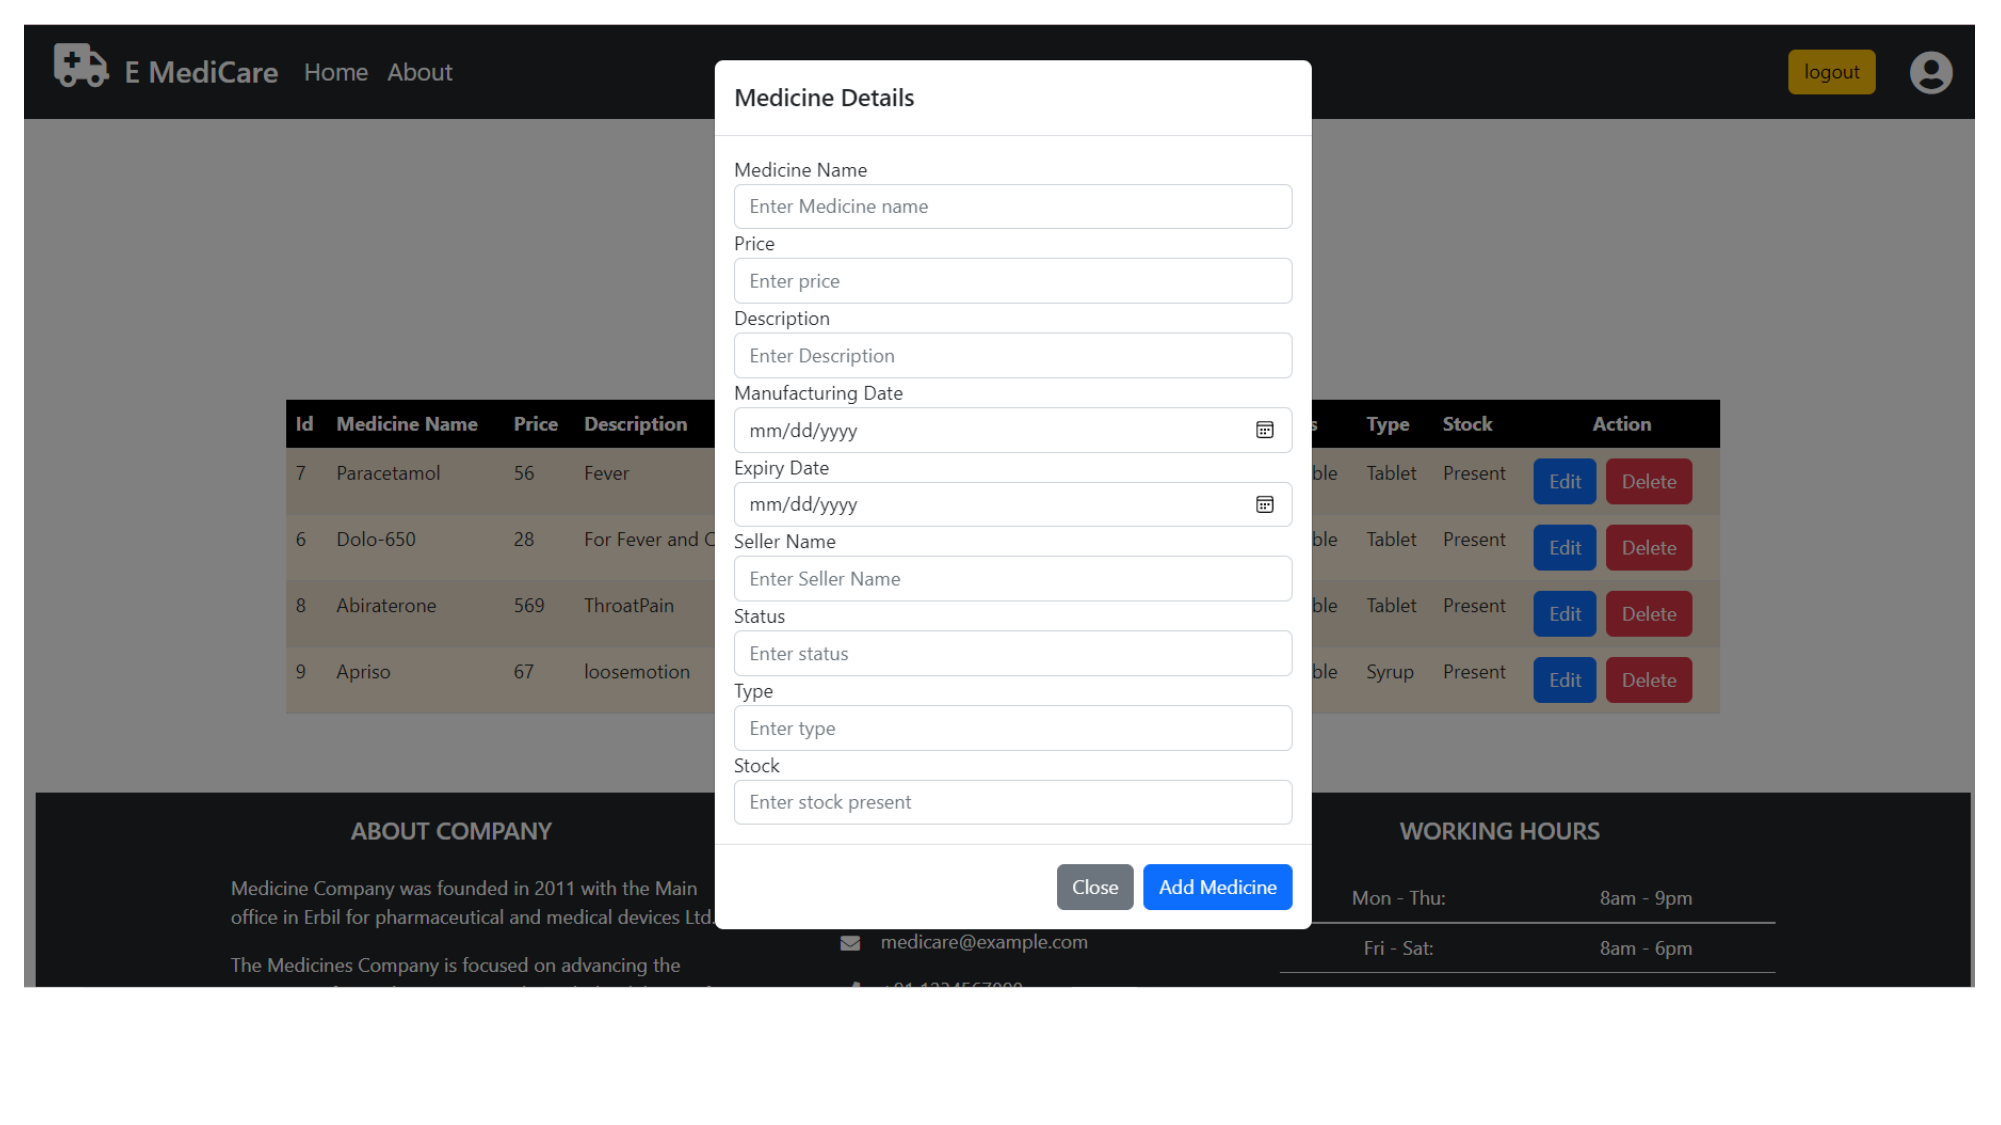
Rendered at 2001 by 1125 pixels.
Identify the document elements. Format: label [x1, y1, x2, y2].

picture [24, 24, 1976, 988]
